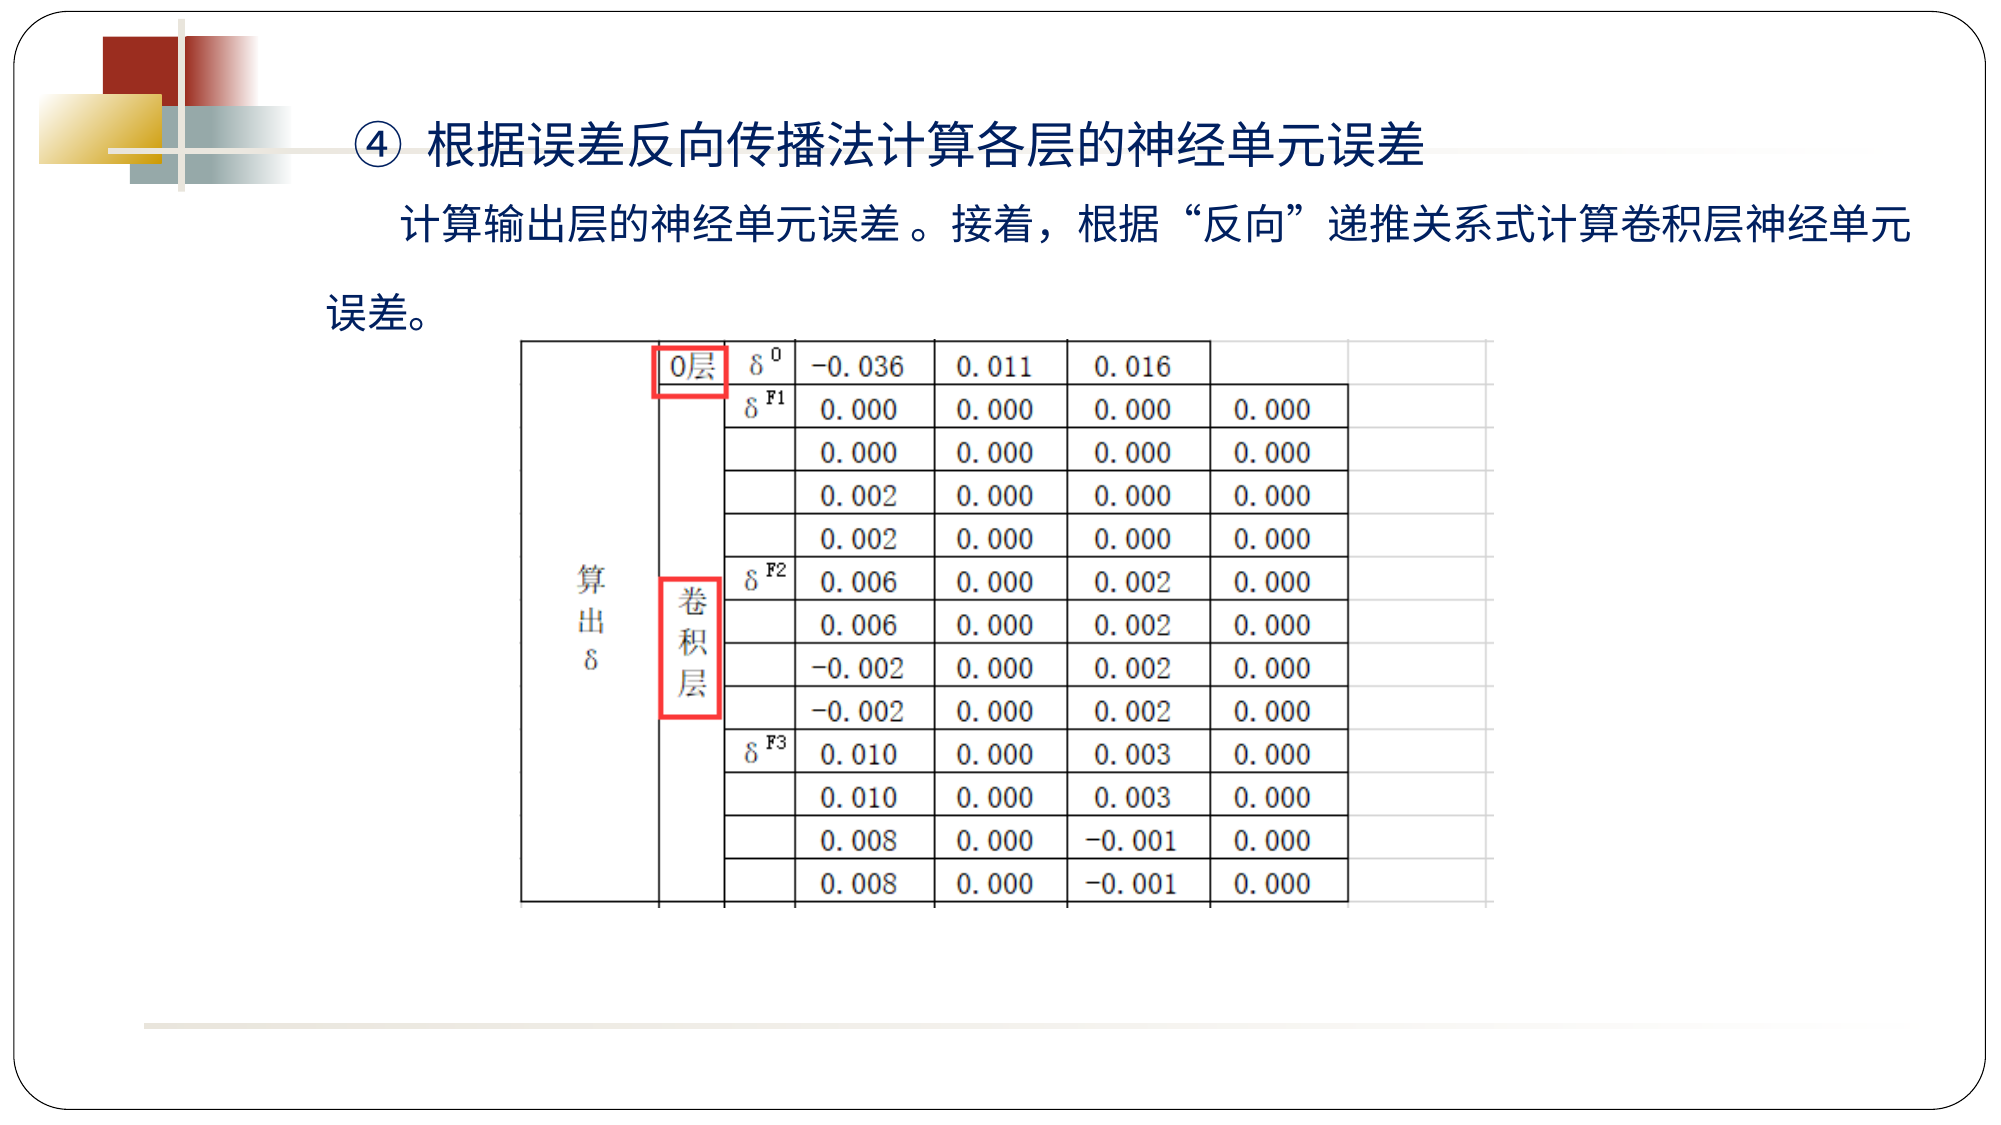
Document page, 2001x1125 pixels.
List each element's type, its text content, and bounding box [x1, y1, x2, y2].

text_box ④ 根据误差反向传播法计算各层的神经单元误差 计算输出层的神经单元误差 。接着，根据“反向”递推关系式计算卷积层神经单元误差。 [310, 75, 1939, 346]
picture [519, 338, 1495, 908]
